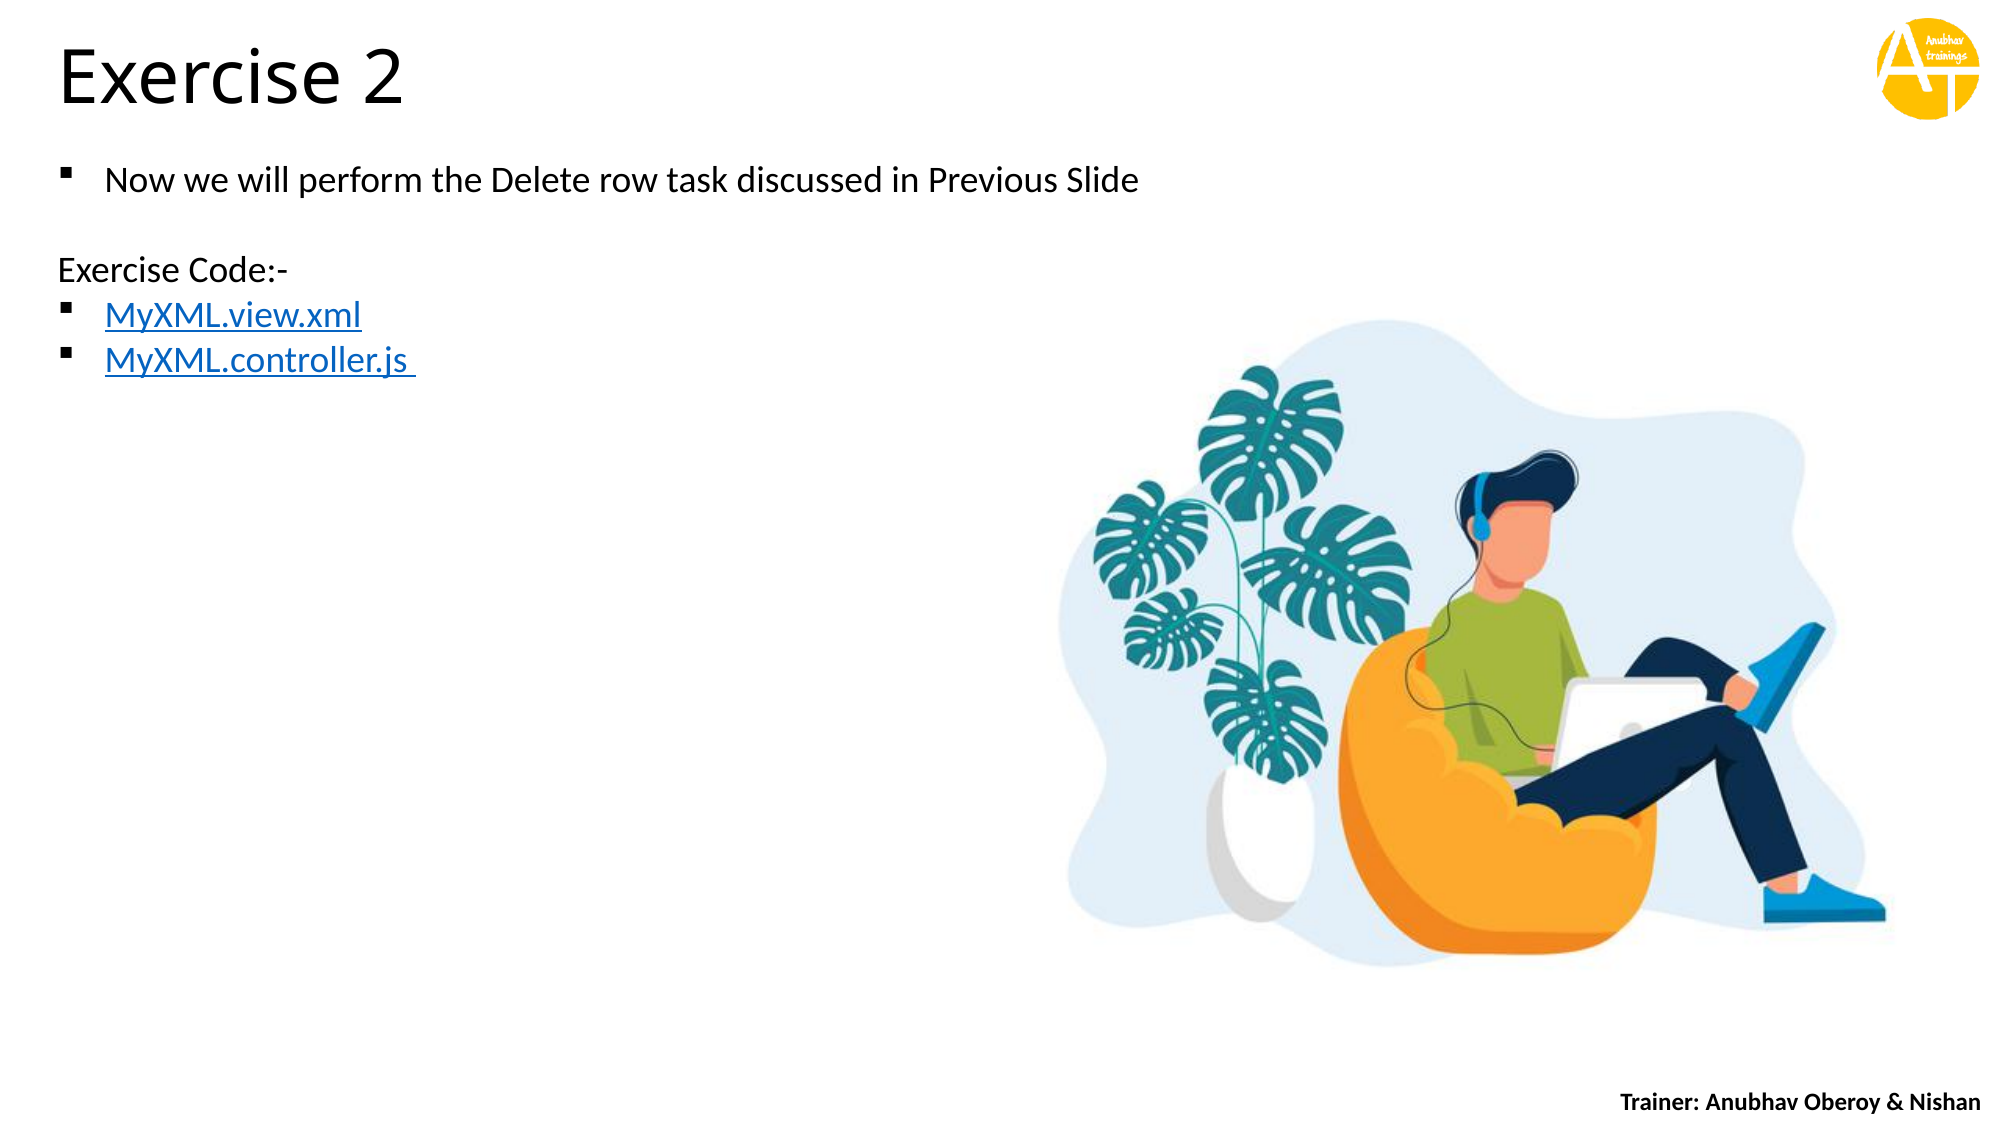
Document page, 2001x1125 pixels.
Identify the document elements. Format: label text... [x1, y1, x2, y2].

picture [969, 244, 1948, 1007]
text_box Now we will perform the Delete row task discussed in Previous Slide Exercise Code:- MyXML.view.xml MyXML.controller.js [42, 147, 1867, 388]
picture [1866, 11, 1985, 128]
footer Trainer: Anubhav Oberoy & Nishan [1568, 1077, 1998, 1123]
text_box Exercise 2 [42, 30, 1867, 147]
